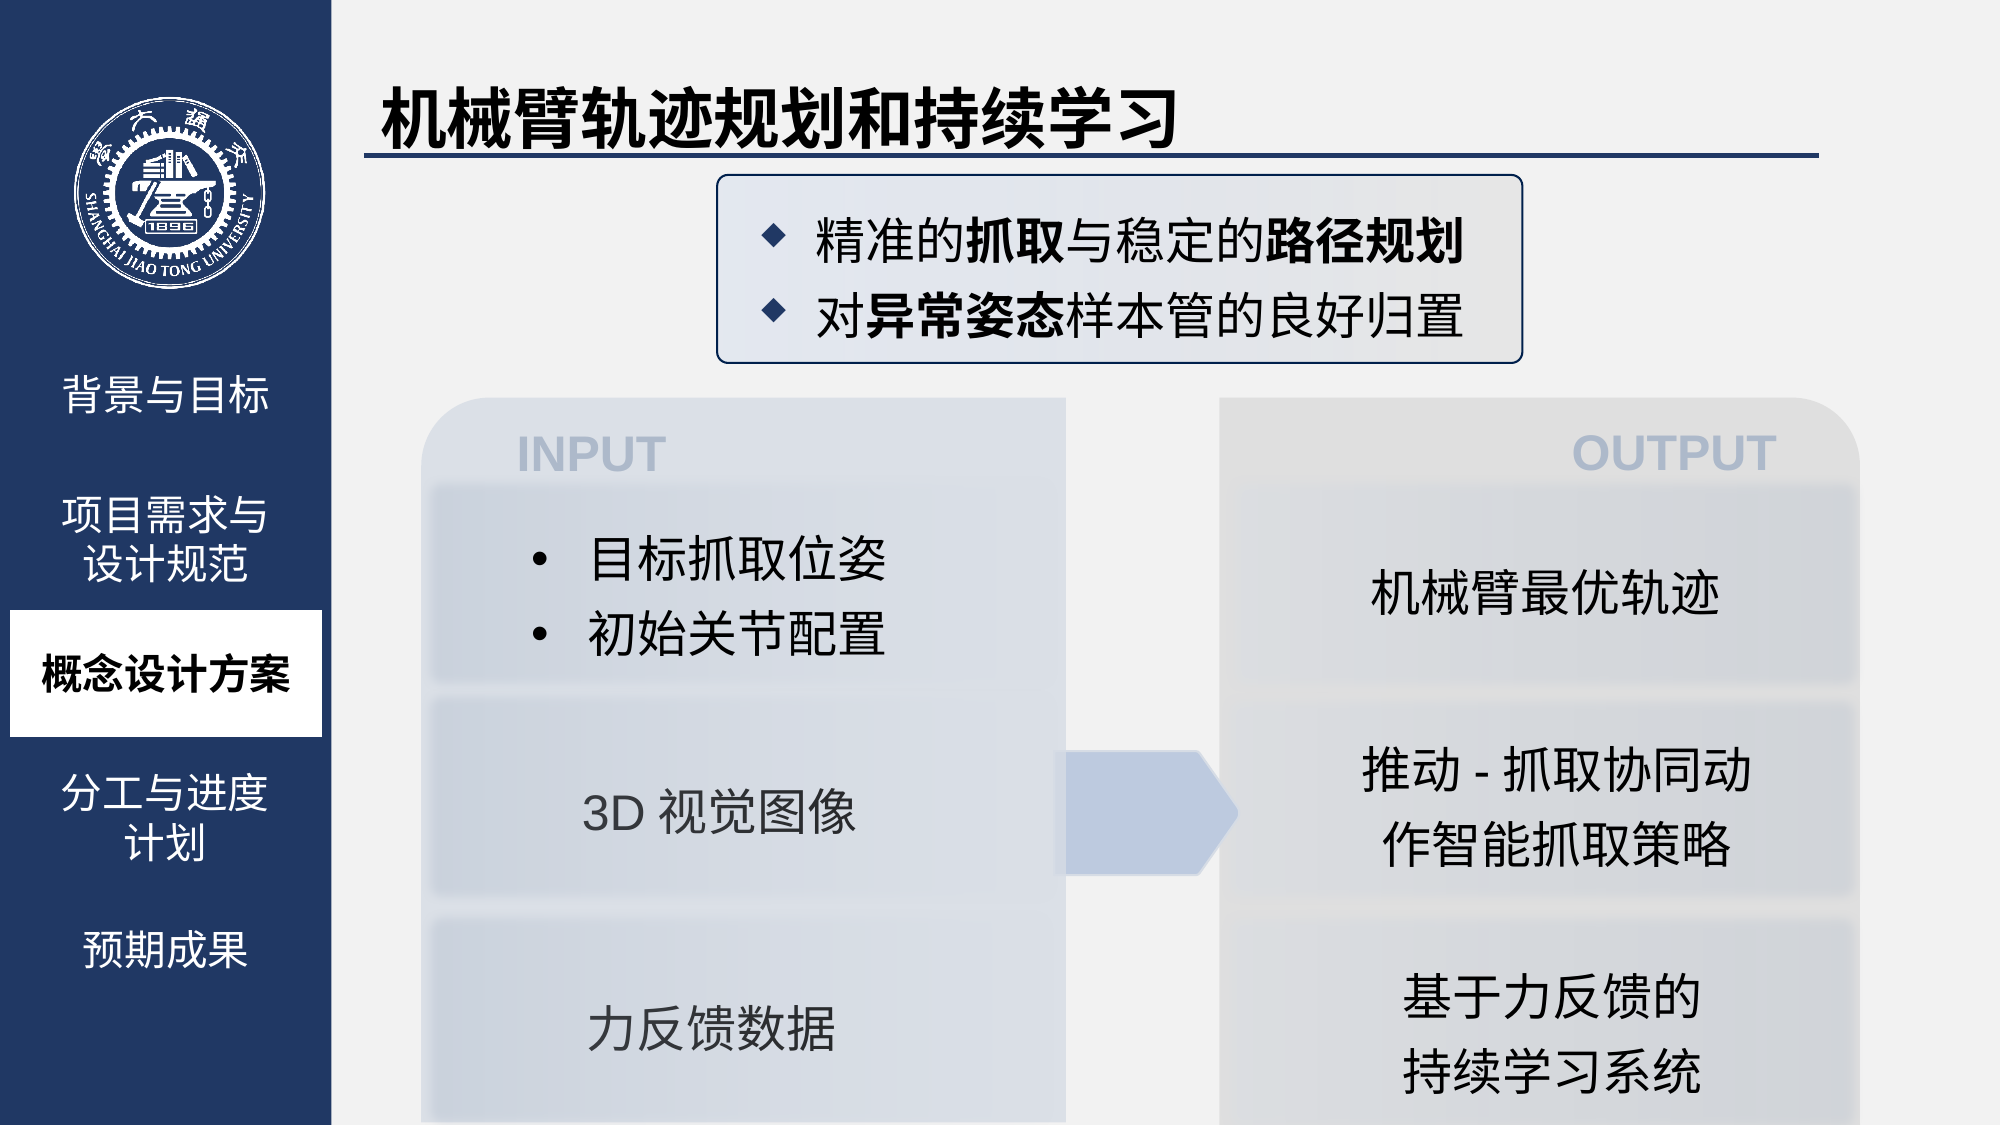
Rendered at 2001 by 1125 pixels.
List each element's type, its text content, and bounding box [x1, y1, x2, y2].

text_box [437, 924, 1040, 1116]
text_box [1067, 750, 1219, 877]
text_box 机械臂轨迹规划和持续学习 [365, 0, 1254, 164]
picture [36, 92, 295, 294]
text_box OUTPUT [1864, 397, 1872, 488]
text_box [717, 174, 1523, 363]
text_box 精准的抓取与稳定的路径规划 对异常姿态样本管的良好归置 [744, 186, 1501, 352]
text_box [1219, 397, 1864, 1125]
text_box [430, 483, 1053, 685]
text_box [420, 396, 1067, 1124]
text_box INPUT [501, 399, 879, 490]
text_box [436, 703, 1046, 891]
text_box 目标抓取位姿 初始关节配置 [516, 505, 960, 671]
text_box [14, 361, 318, 983]
